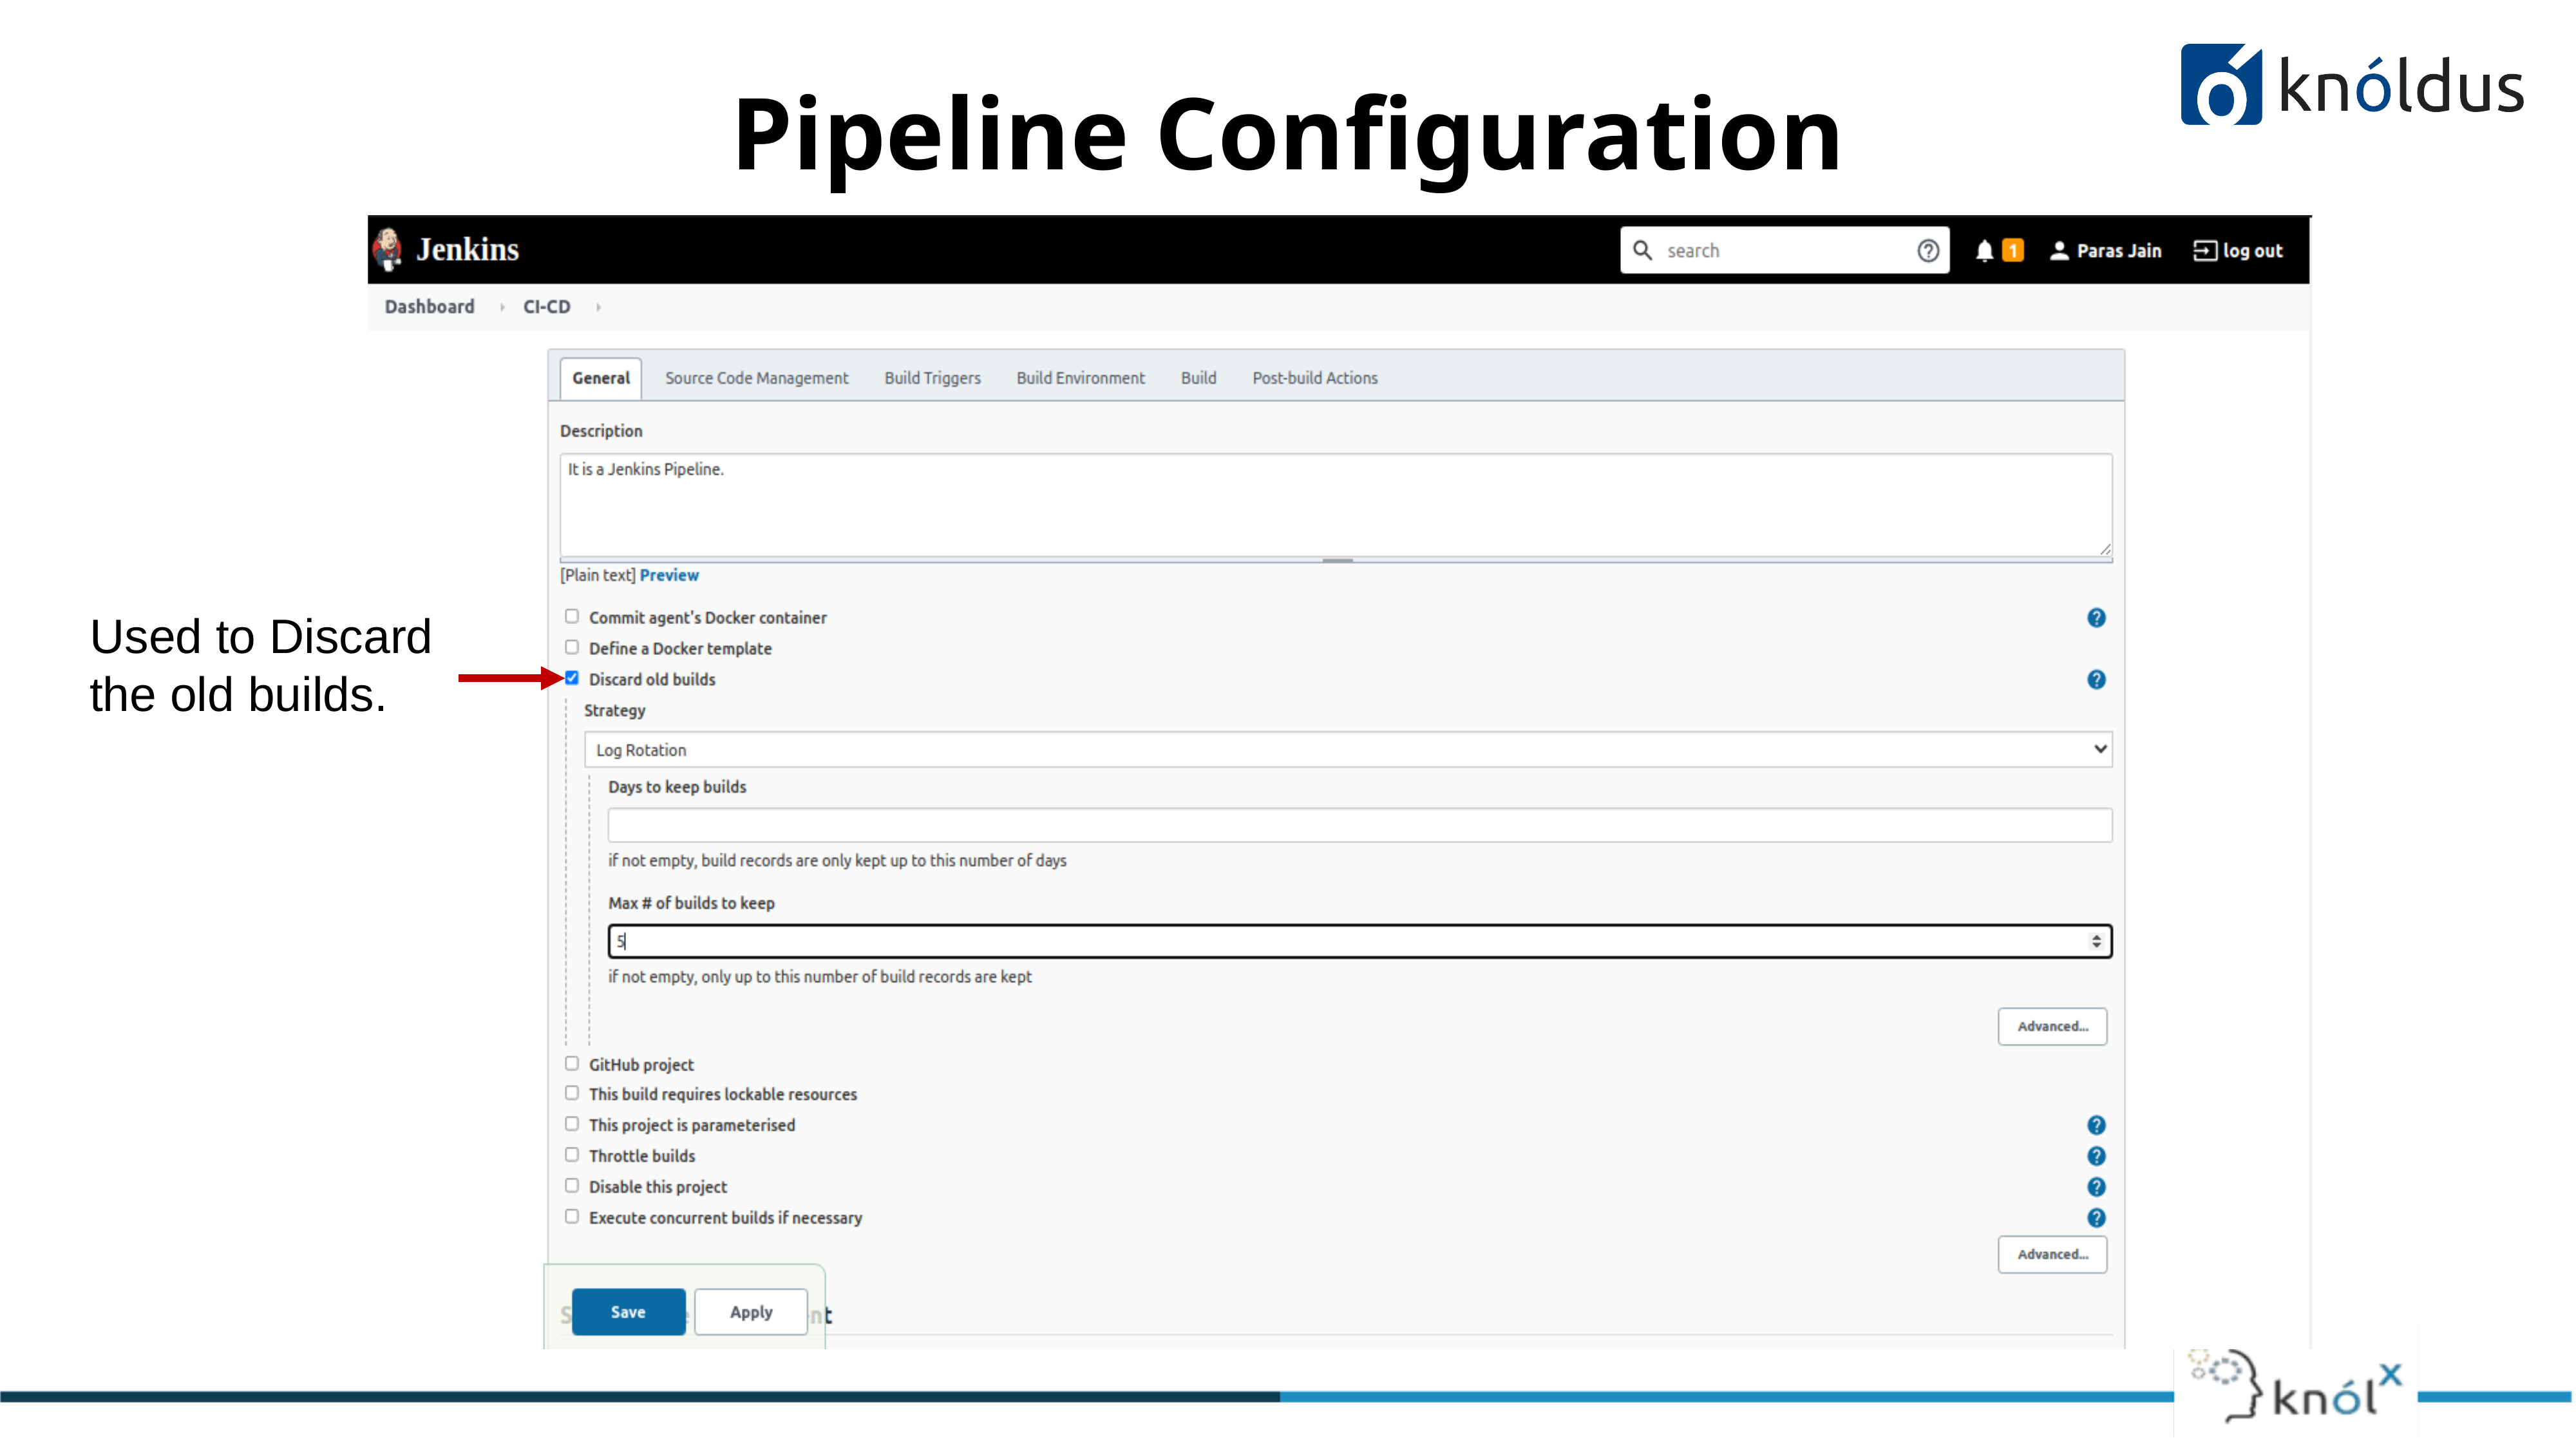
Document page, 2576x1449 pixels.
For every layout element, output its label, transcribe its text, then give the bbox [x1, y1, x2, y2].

text_box Used to Discard the old builds. [80, 600, 363, 726]
title Pipeline Configuration [177, 70, 2399, 193]
picture [2181, 44, 2524, 125]
picture [0, 215, 2572, 1437]
